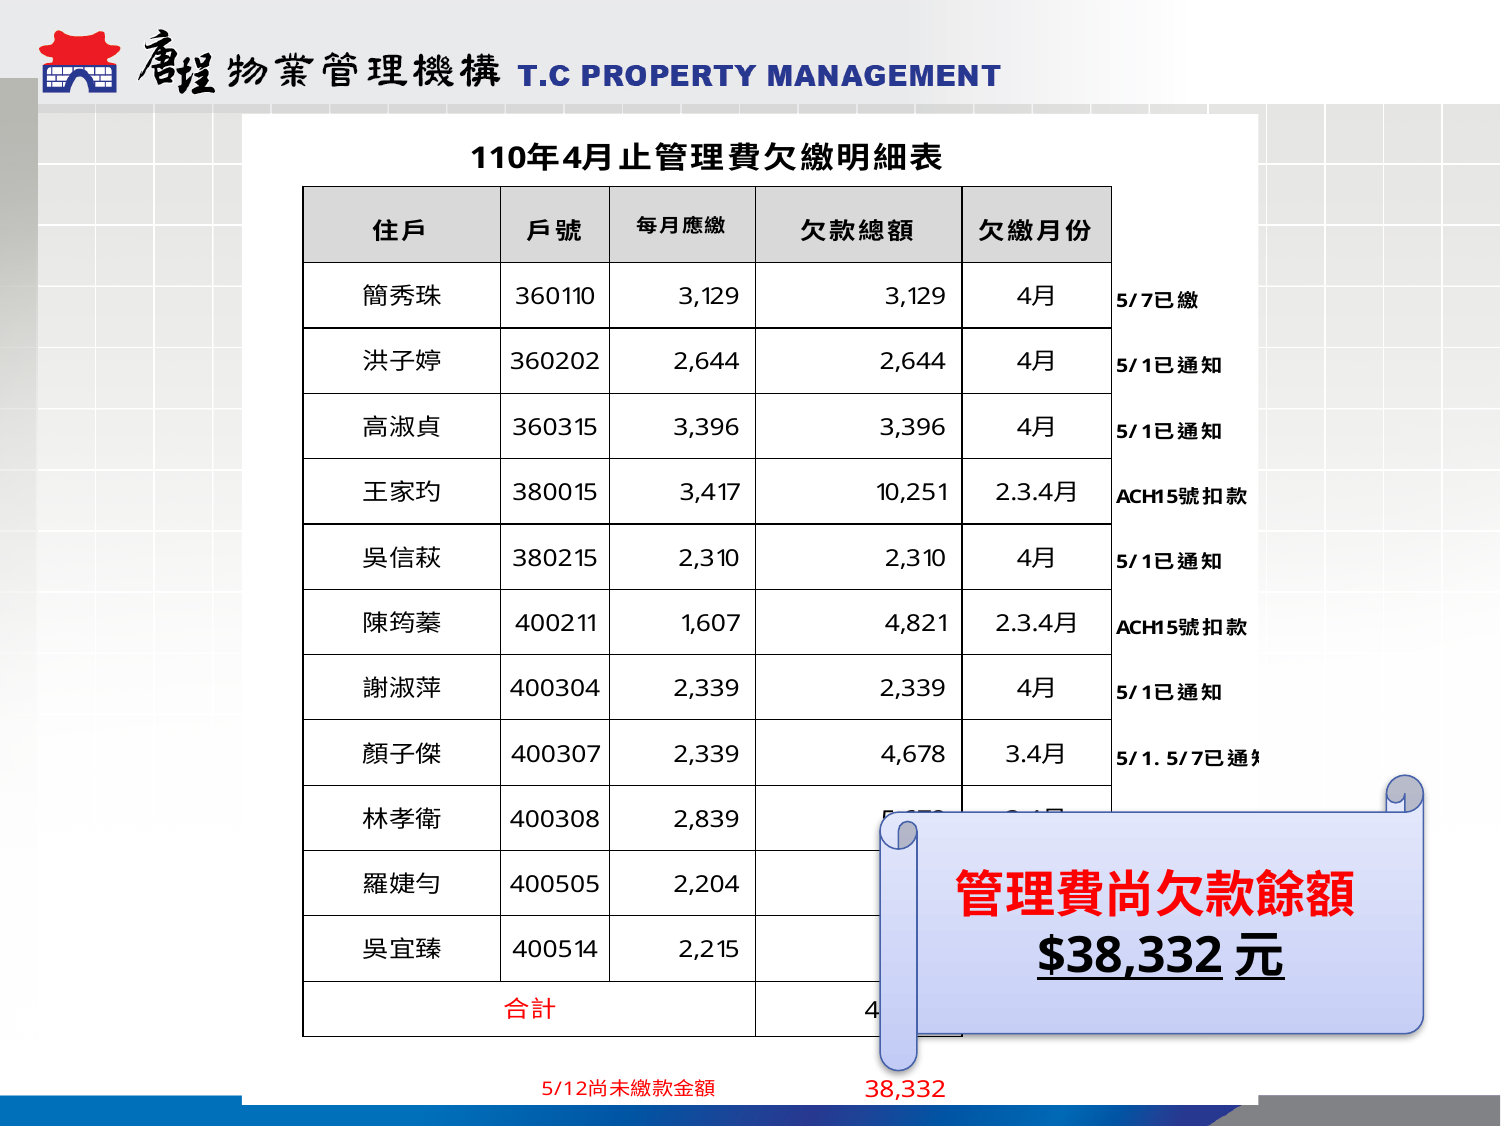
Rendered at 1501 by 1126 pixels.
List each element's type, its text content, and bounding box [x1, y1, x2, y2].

text_box 管理費尚欠款餘額$38,332元 [1263, 774, 1425, 1035]
picture [0, 1, 1501, 1126]
text_box [76, 54, 227, 205]
